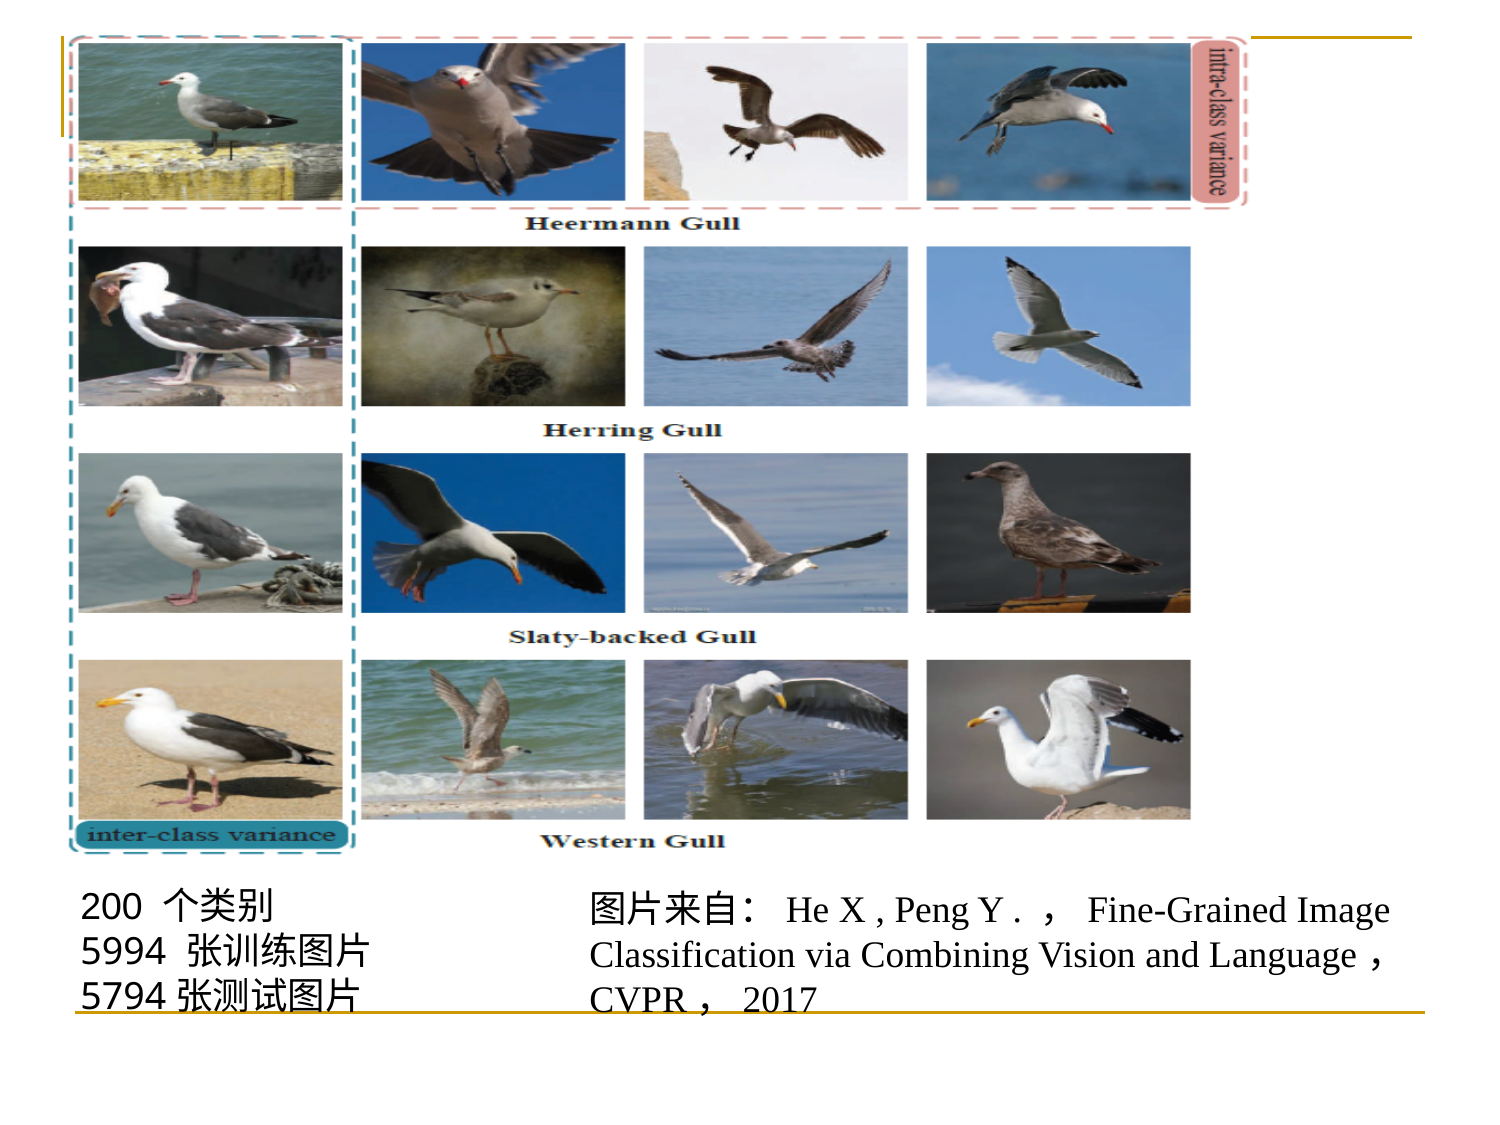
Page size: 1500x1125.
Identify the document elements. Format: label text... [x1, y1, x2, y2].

text_box 200 个类别 5994 张训练图片 5794张测试图片 [65, 874, 630, 1039]
picture [64, 32, 1251, 861]
text_box 图片来自：He X , Peng Y . ，Fine-Grained Image Classification via Combining Vision and Language，CVPR，2017 [574, 877, 1437, 1028]
